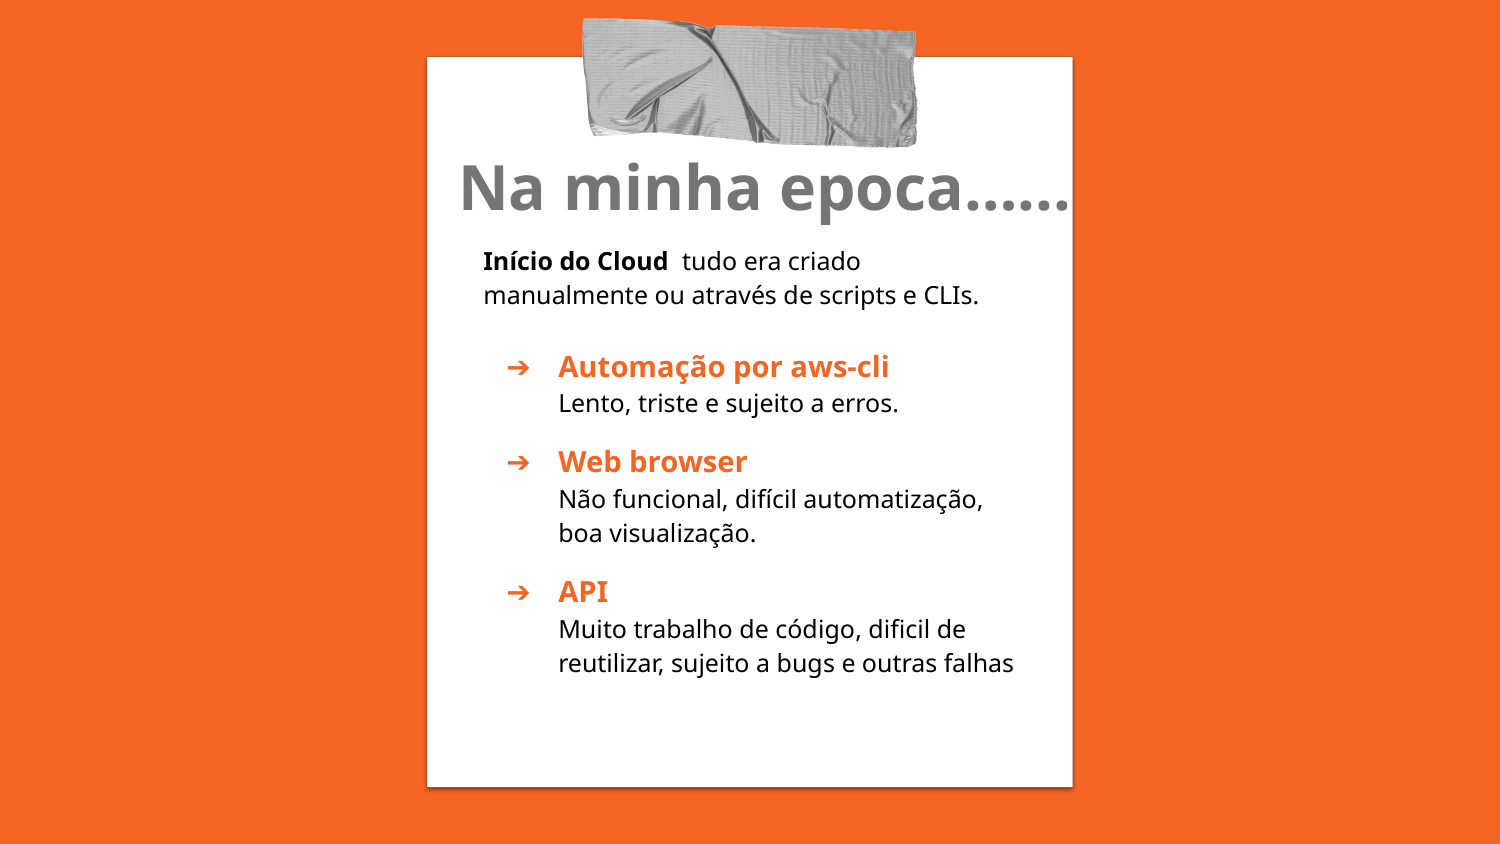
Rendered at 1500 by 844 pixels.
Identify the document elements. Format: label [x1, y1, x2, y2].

picture [400, 16, 1100, 818]
